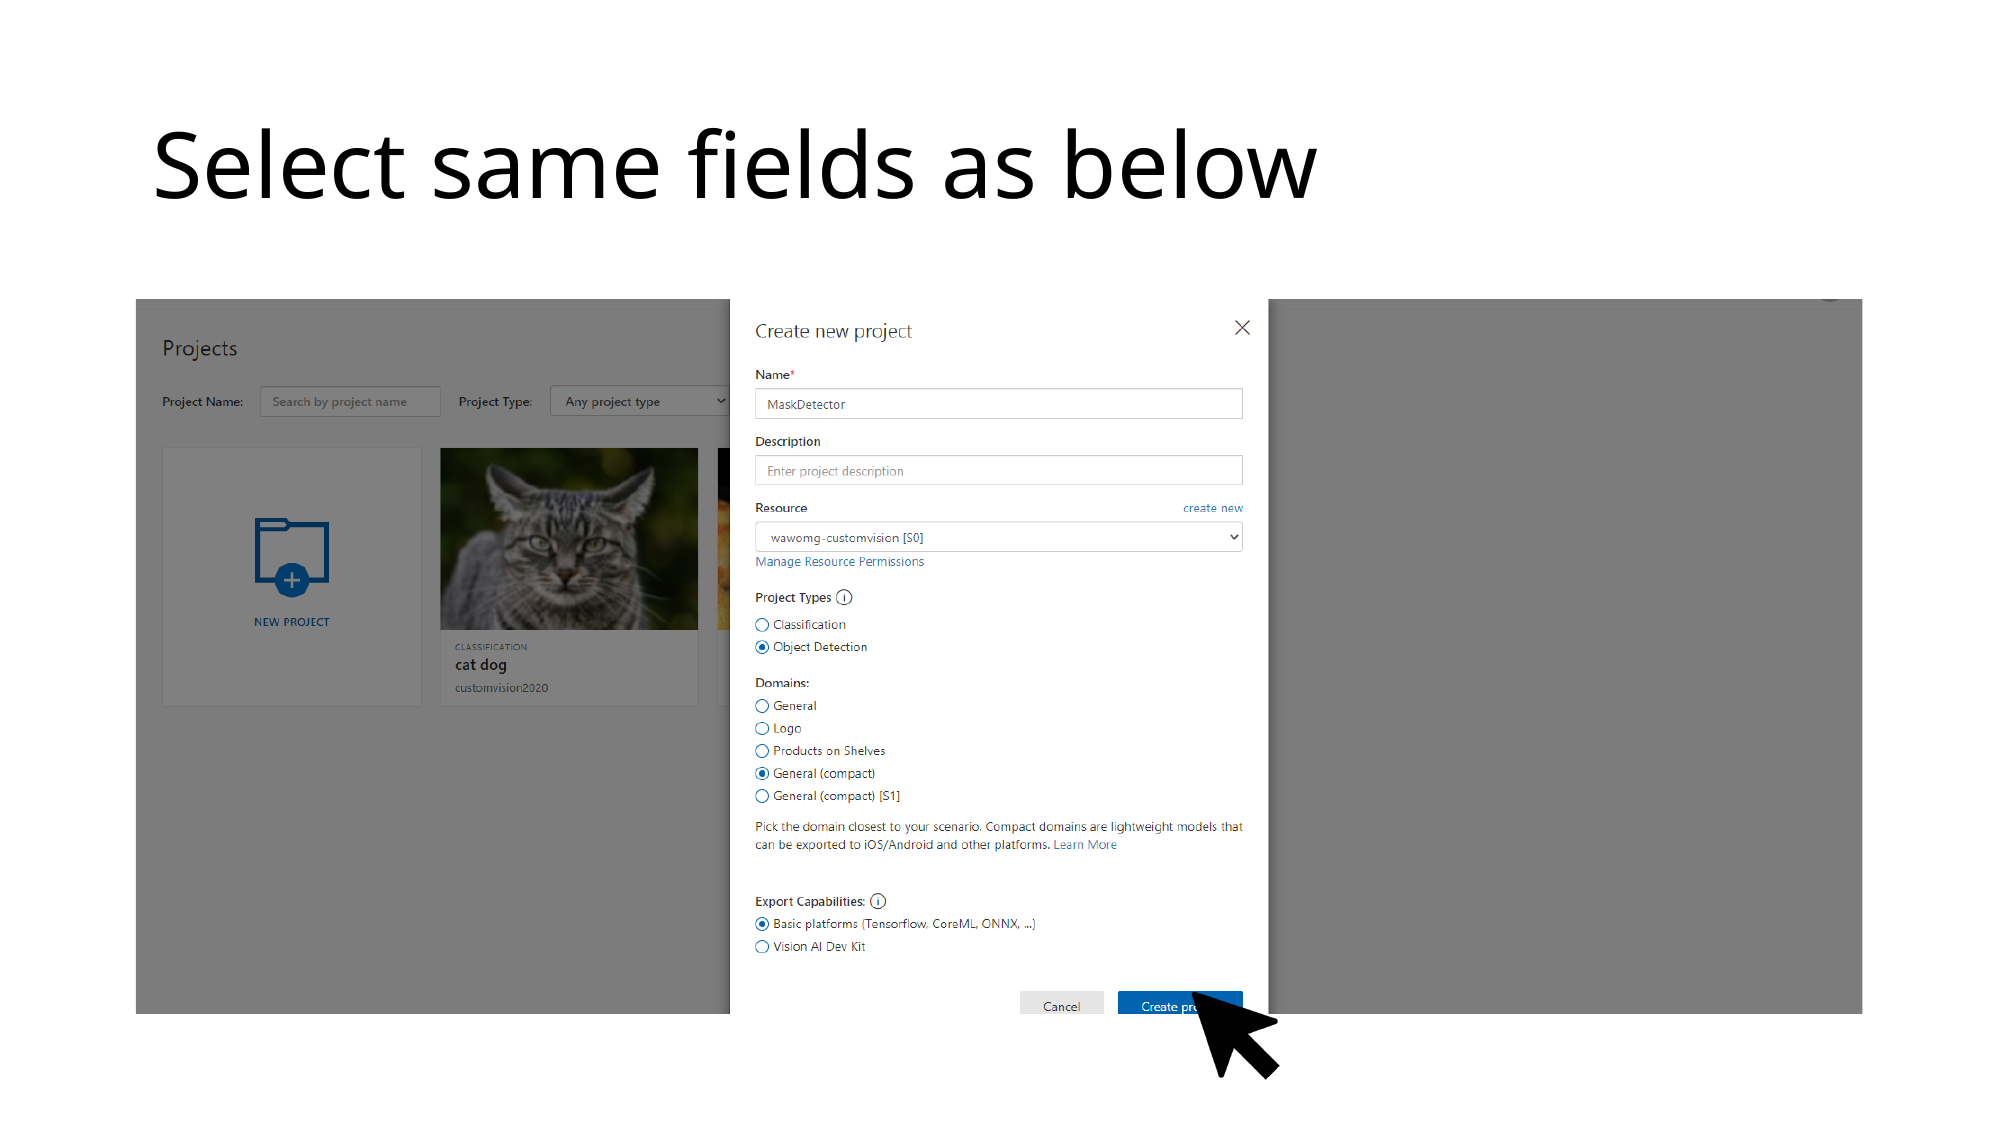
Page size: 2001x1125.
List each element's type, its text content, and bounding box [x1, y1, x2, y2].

title Select same fields as below [137, 59, 1863, 278]
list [135, 299, 1863, 1014]
picture [1160, 960, 1311, 1111]
